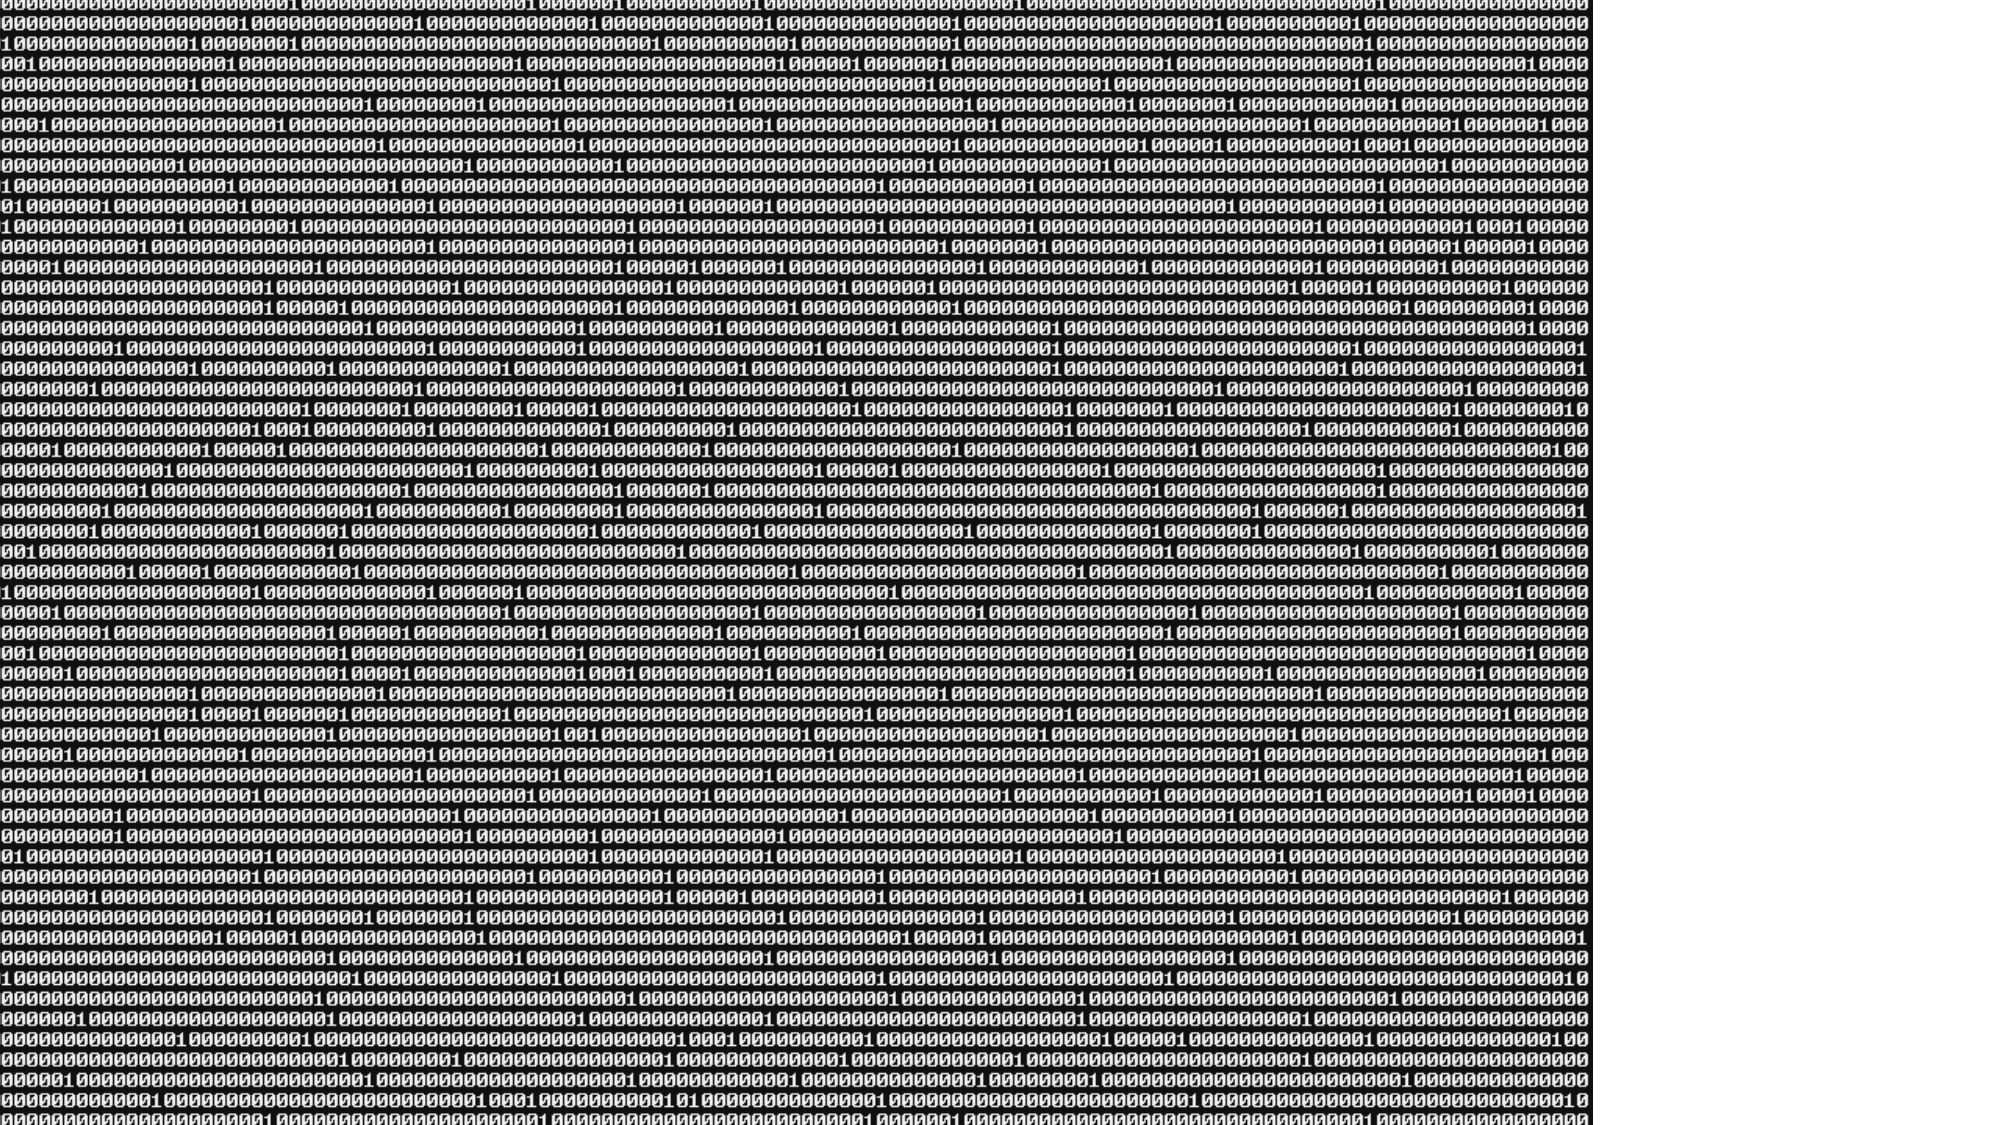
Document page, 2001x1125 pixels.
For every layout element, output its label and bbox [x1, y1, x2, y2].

picture [0, 0, 1593, 1125]
